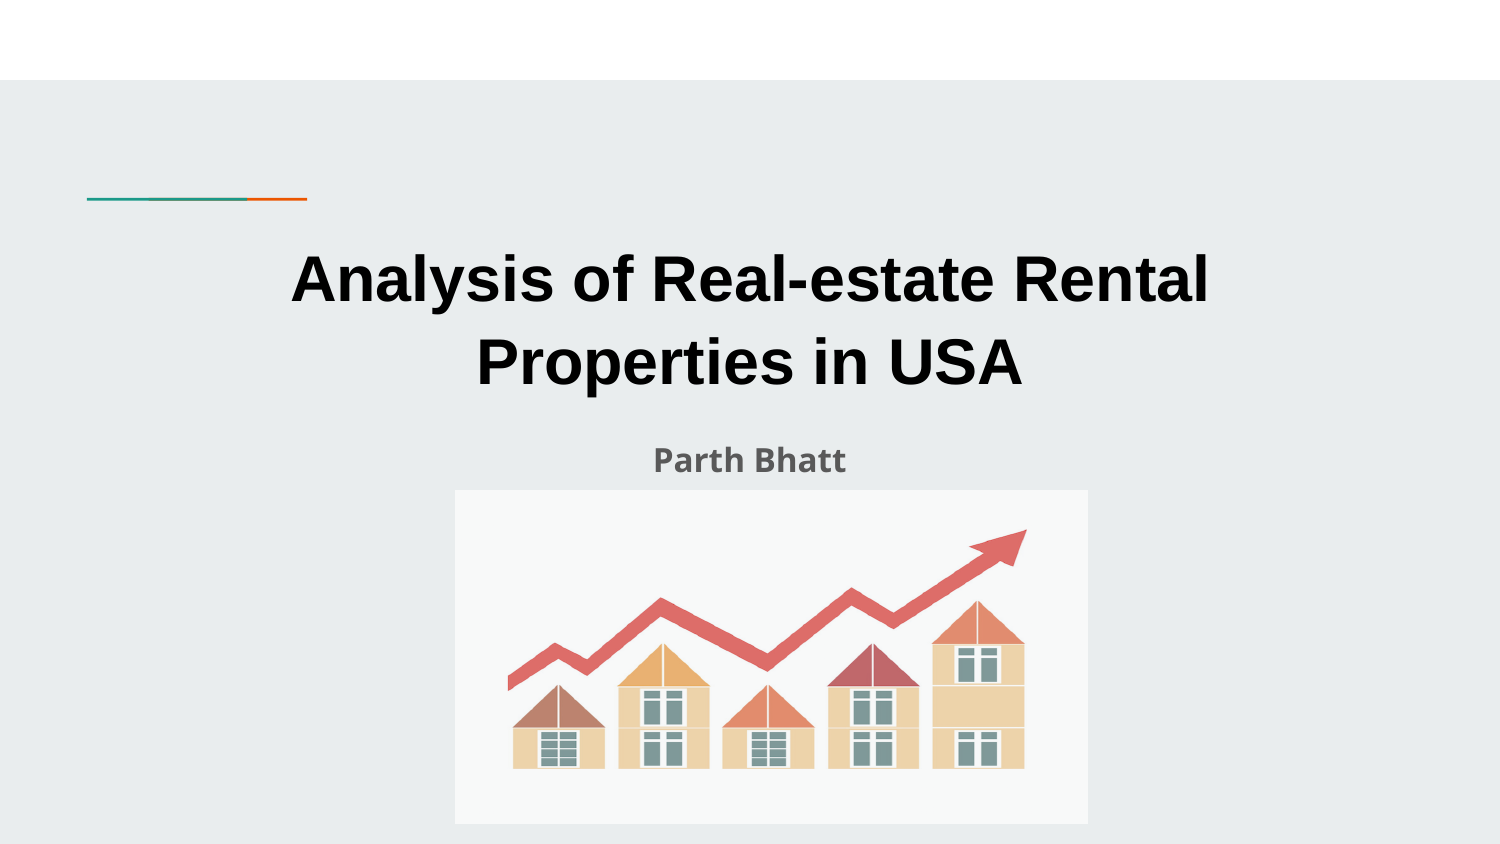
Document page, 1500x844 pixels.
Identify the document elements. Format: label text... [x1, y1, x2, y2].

picture [455, 489, 1088, 824]
subtitle Parth Bhatt [119, 421, 1381, 511]
title Analysis of Real-estate Rental Properties in USA [119, 216, 1381, 421]
